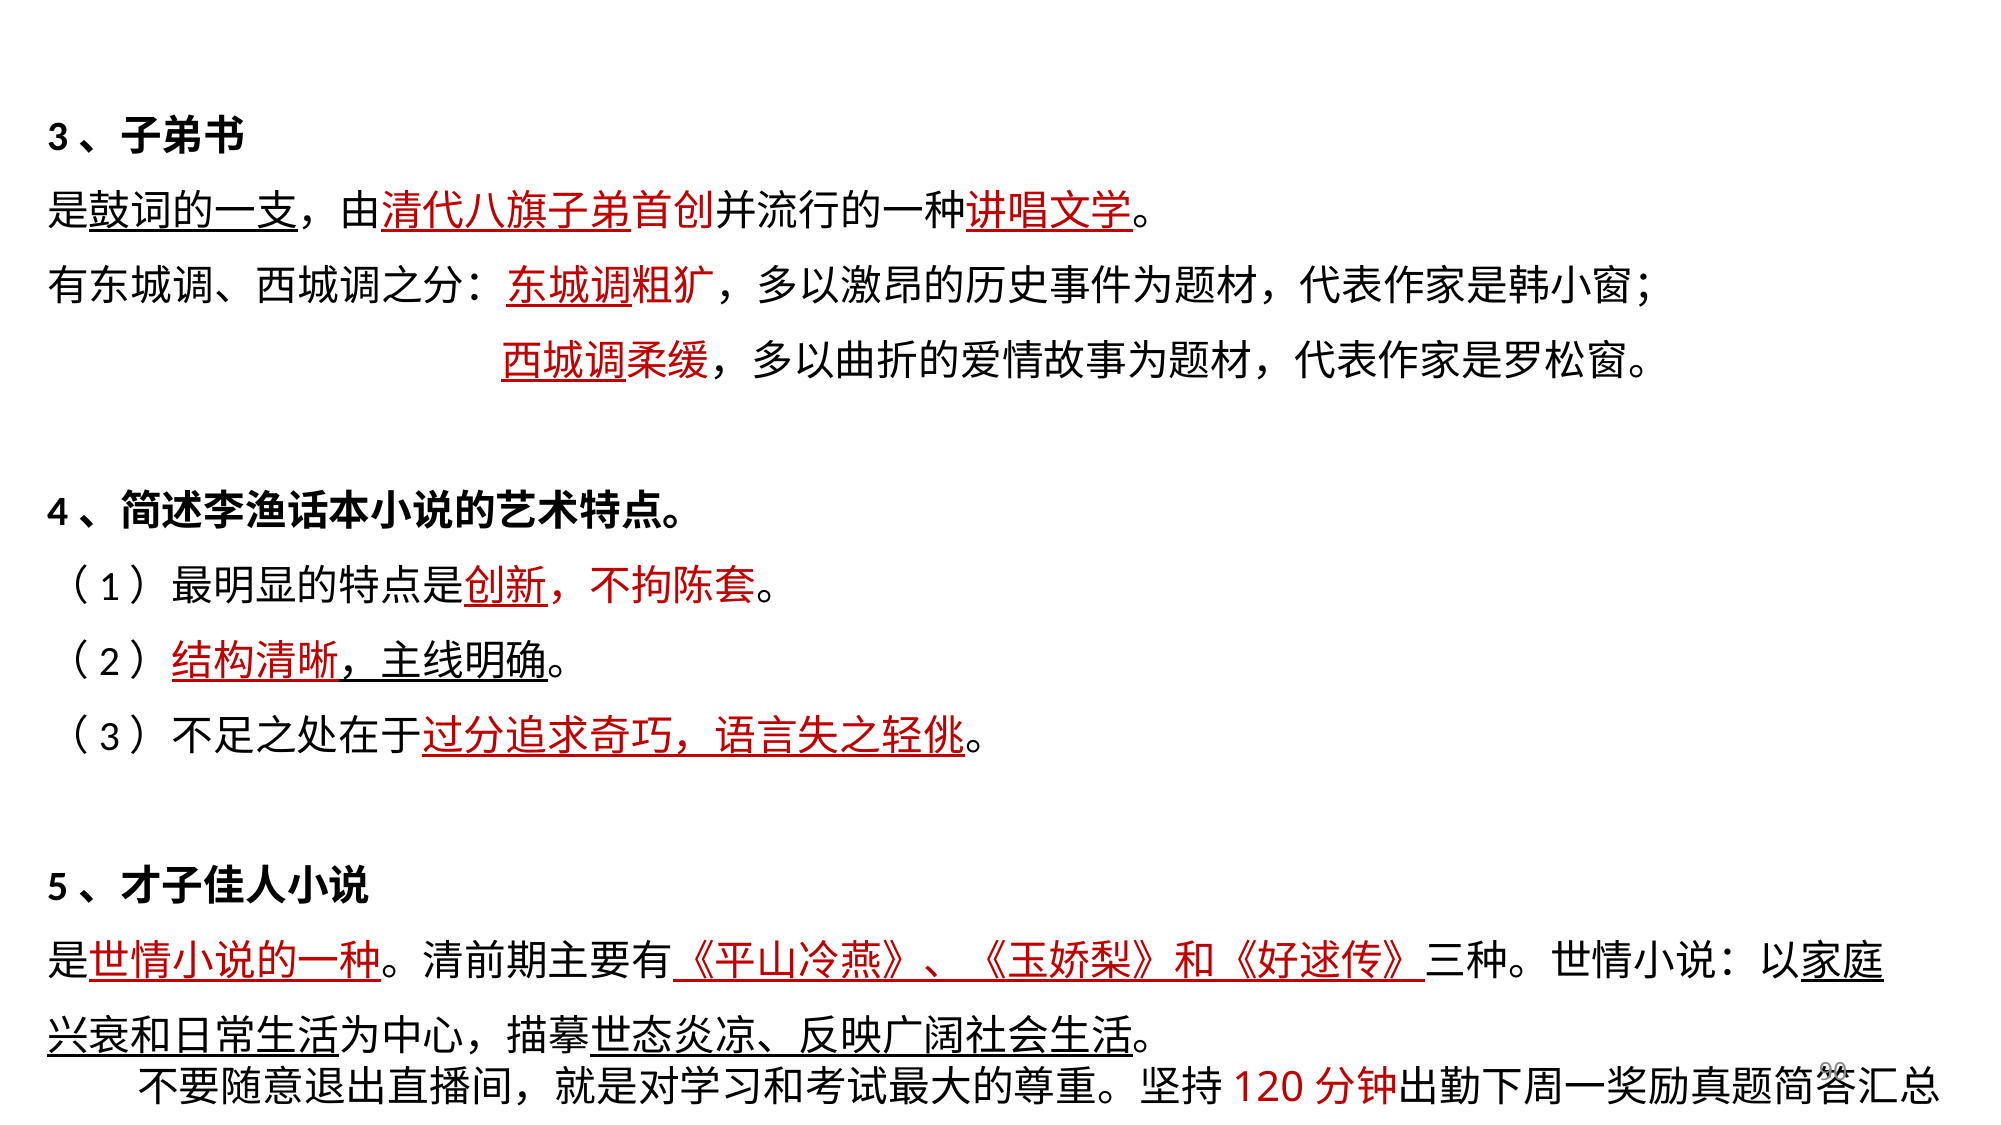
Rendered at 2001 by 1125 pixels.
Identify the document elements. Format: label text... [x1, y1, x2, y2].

text_box 3、子弟书 是鼓词的一支，由清代八旗子弟首创并流行的一种讲唱文学。 有东城调、西城调之分：东城调粗犷，多以激昂的历史事件为题材，代表作家是韩小窗； 西城调柔缓，多以曲折的爱情故事为题材，代表作家是罗松窗。 4、简述李渔话本小说的艺术特点。 （1）最明显的特点是创新，不拘陈套。 （2）结构清晰，主线明确。 （3）不足之处在于过分追求奇巧，语言失之轻佻。 5、才子佳人小说 是世情小说的一种。清前期主要有《平山冷燕》、《玉娇梨》和《好逑传》三种。世情小说：以家庭兴衰和日常生活为中心，描摹世态炎凉、反映广阔社会生活。 [32, 76, 1906, 1067]
slide_number 90 [1412, 1067, 1863, 1103]
